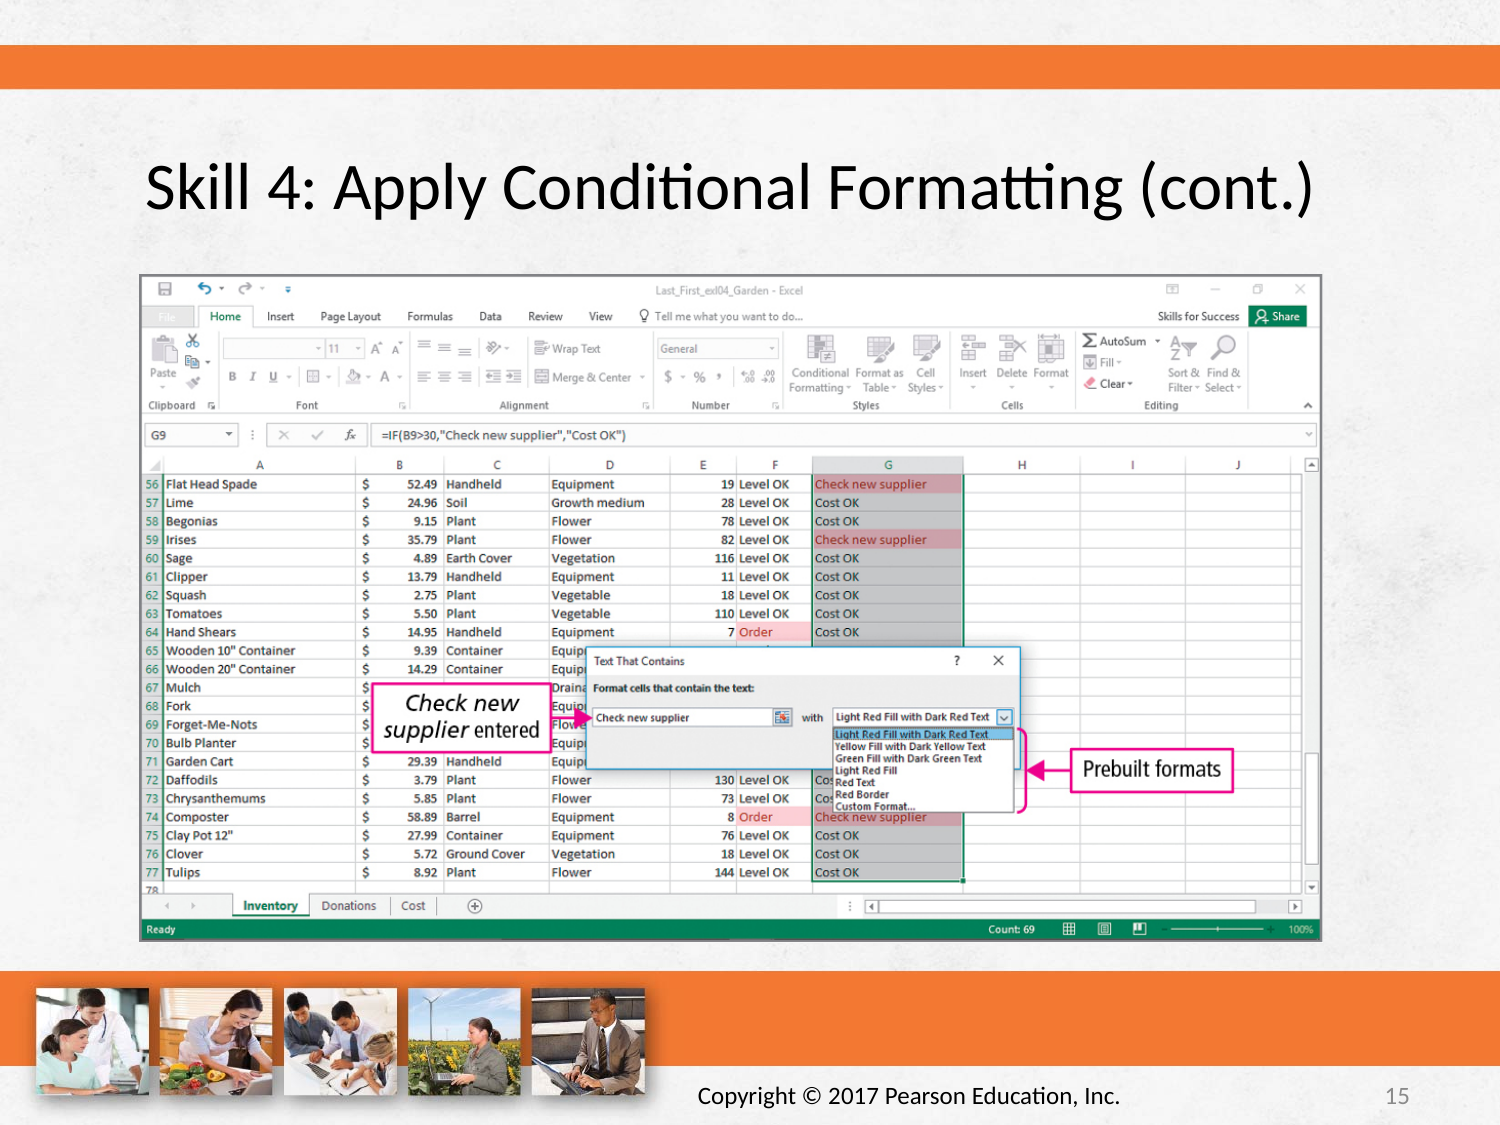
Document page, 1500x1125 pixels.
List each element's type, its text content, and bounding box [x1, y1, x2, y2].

slide_number 15 [1074, 1065, 1425, 1125]
picture [0, 0, 1500, 1125]
footer Copyright © 2017 Pearson Education, Inc. [650, 1065, 1074, 1125]
title Skill 4: Apply Conditional Formatting (cont.) [62, 50, 1400, 225]
